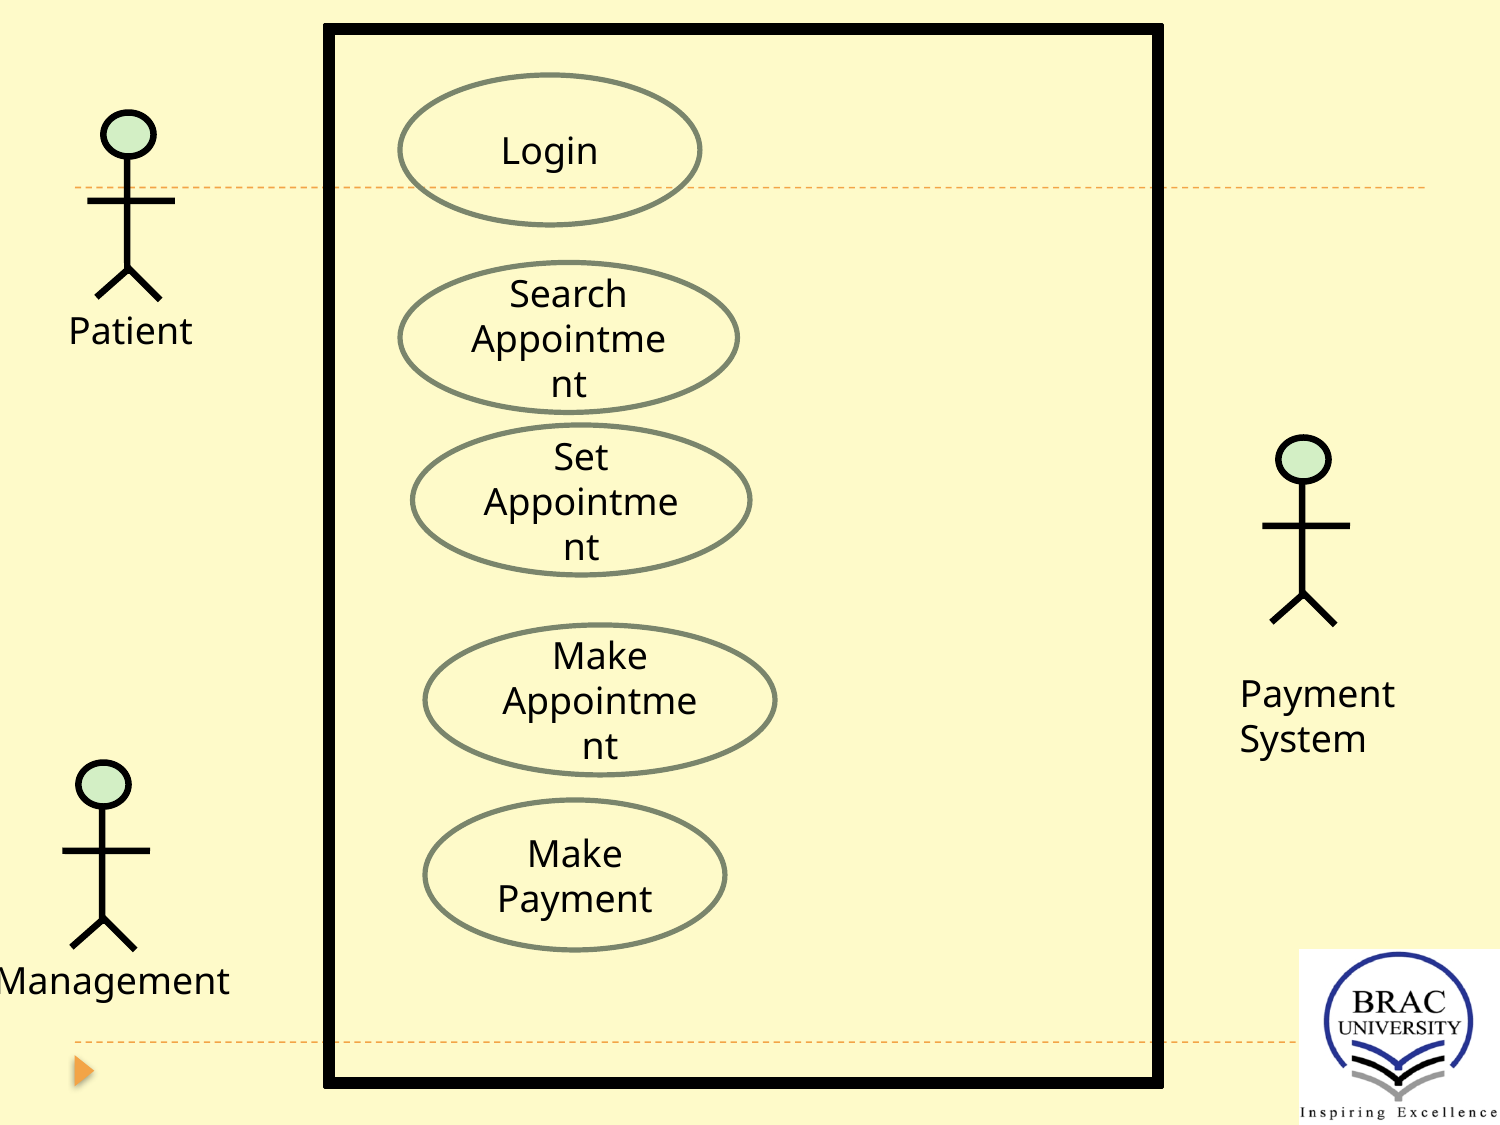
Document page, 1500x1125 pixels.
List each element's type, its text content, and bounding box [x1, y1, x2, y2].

text_box Login [398, 73, 702, 227]
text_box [62, 762, 151, 951]
text_box Set Appointment [410, 423, 752, 577]
text_box Make Payment [423, 798, 727, 952]
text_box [1262, 437, 1351, 626]
text_box Search Appointment [398, 260, 740, 415]
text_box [87, 112, 176, 301]
text_box Make Appointment [423, 623, 777, 777]
text_box Patient [53, 299, 208, 360]
text_box [323, 23, 1164, 1089]
picture [1299, 949, 1500, 1125]
text_box Payment System [1224, 662, 1450, 768]
text_box Management [0, 949, 245, 1010]
